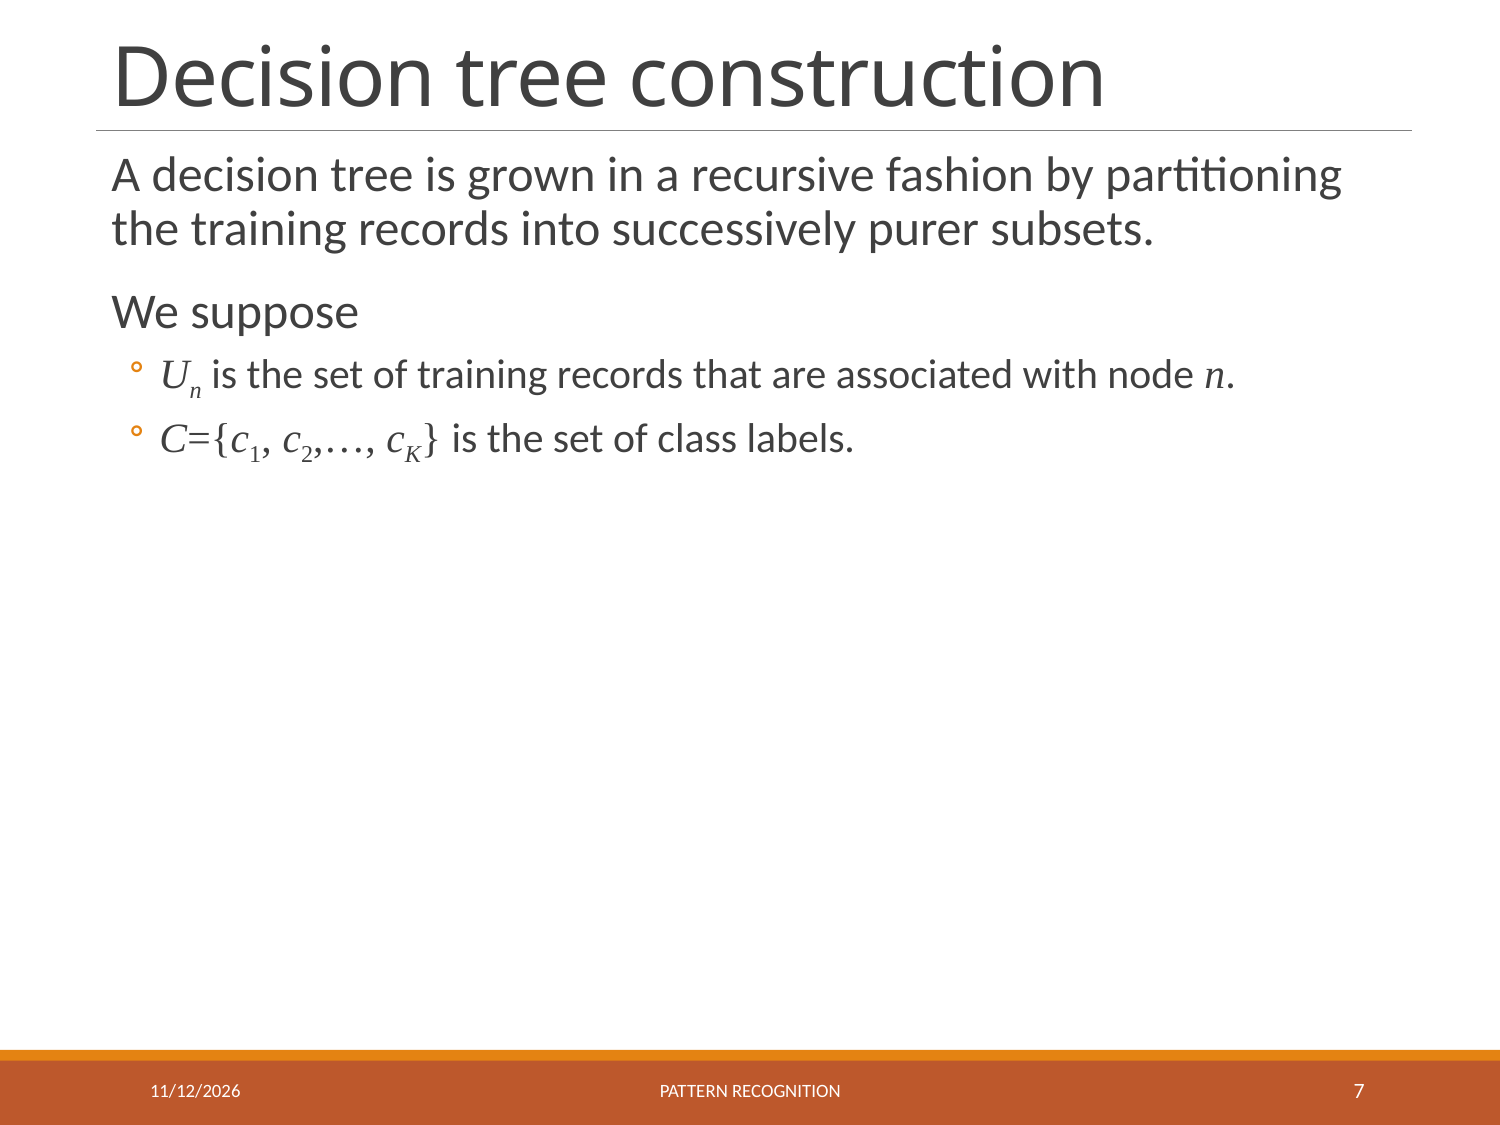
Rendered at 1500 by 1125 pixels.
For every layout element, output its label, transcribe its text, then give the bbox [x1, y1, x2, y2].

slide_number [135, 1059, 440, 1120]
list A decision tree is grown in a recursive fashion by partitioning the training records into successively purer subsets. We suppose Un is the set of training records that are associated with node n. C={c1, c2,…, cK} is the set of class labels. [96, 140, 1413, 1034]
title Decision tree construction [96, 19, 1413, 131]
slide_number 7 [1218, 1059, 1380, 1120]
footer Pattern recognition [453, 1059, 1047, 1120]
